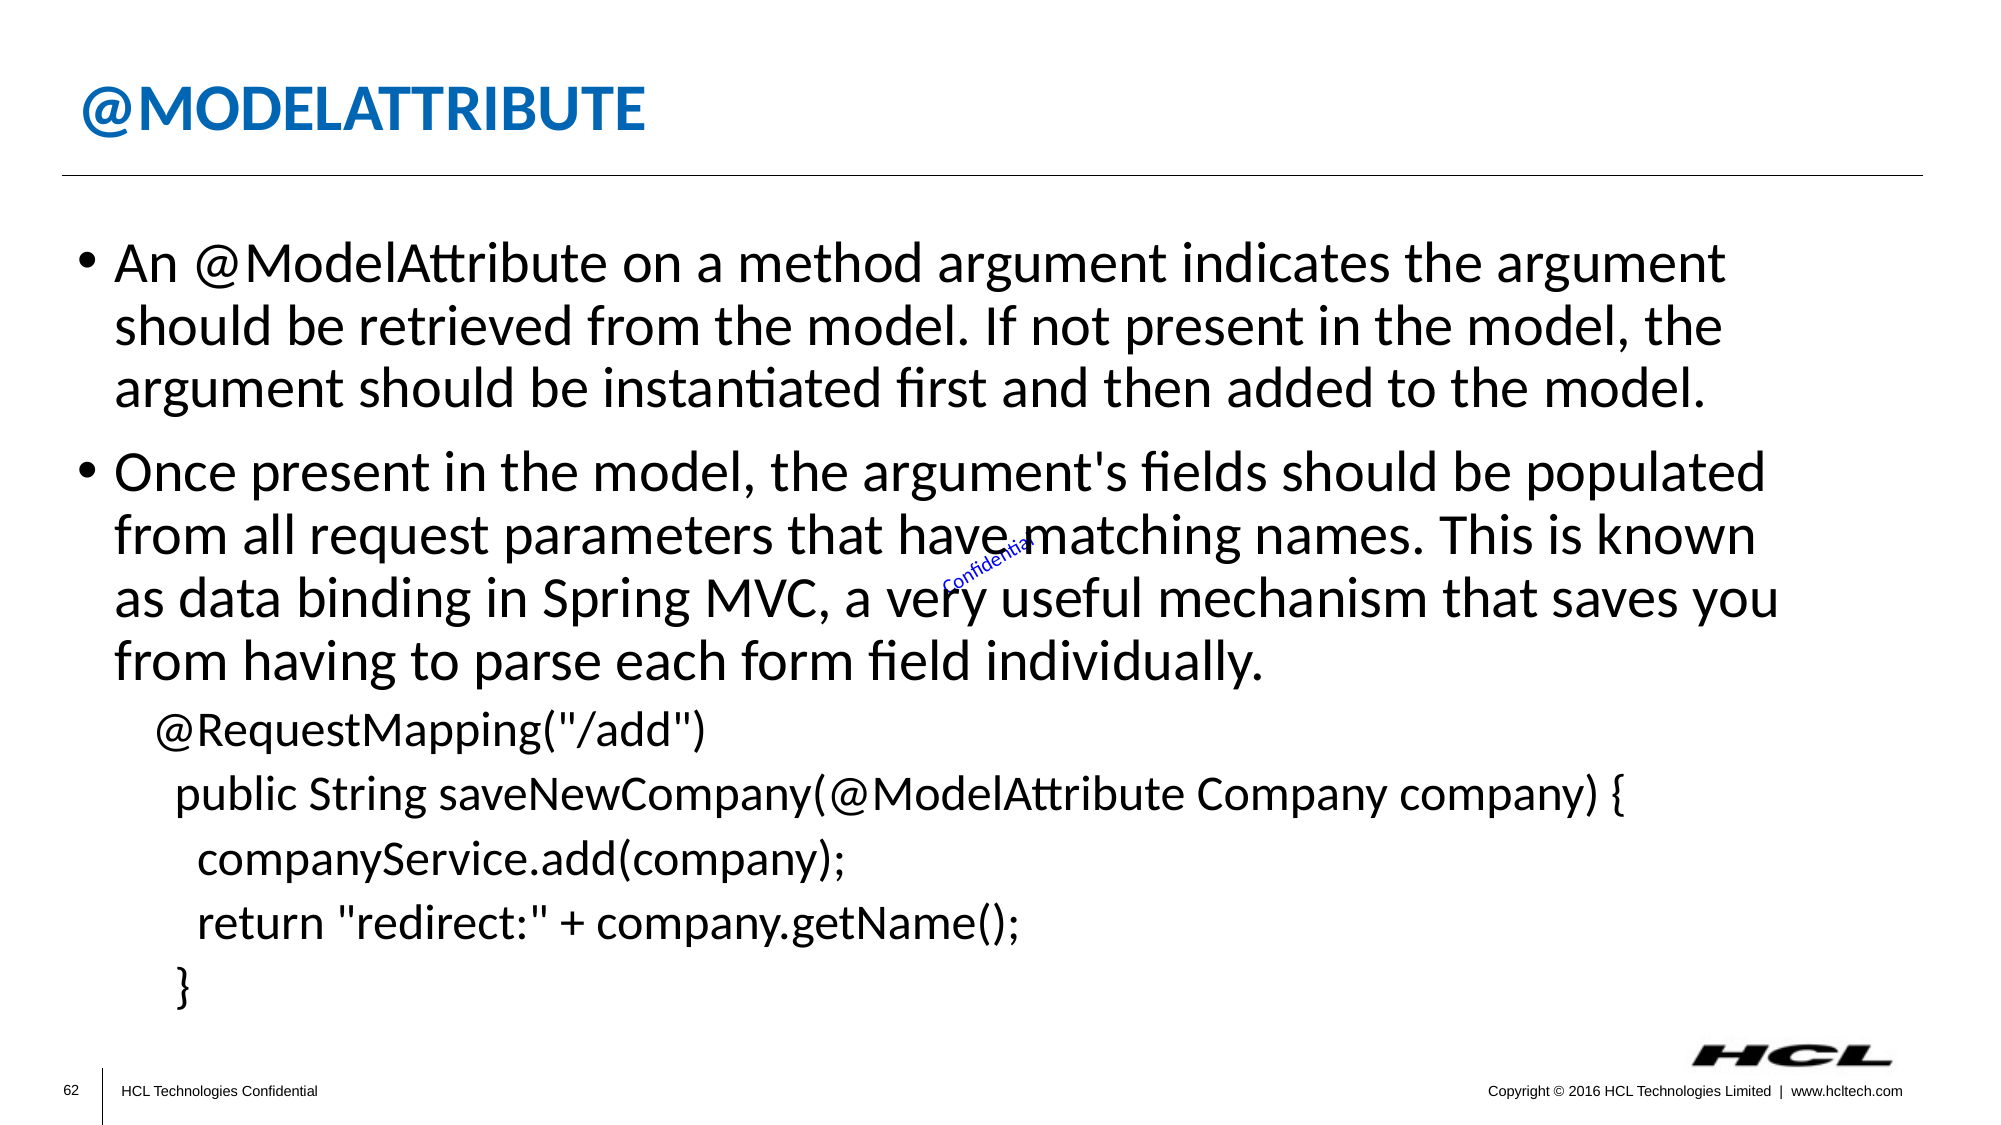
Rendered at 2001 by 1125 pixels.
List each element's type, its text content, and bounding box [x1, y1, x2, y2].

title @ModelAttribute [62, 0, 1788, 218]
picture [1660, 1024, 1924, 1080]
list An @ModelAttribute on a method argument indicates the argument should be retrieved from the model. If not present in the model, the argument should be instantiated first and then added to the model. Once present in the model, the argument's fields should be populated from all request parameters that have matching names. This is known as data binding in Spring MVC, a very useful mechanism that saves you from having to parse each form field individually. @RequestMapping("/add") public String saveNewCompany(@ModelAttribute Company company) { companyService.add(company); return "redirect:" + company.getName(); } [62, 224, 1829, 1070]
